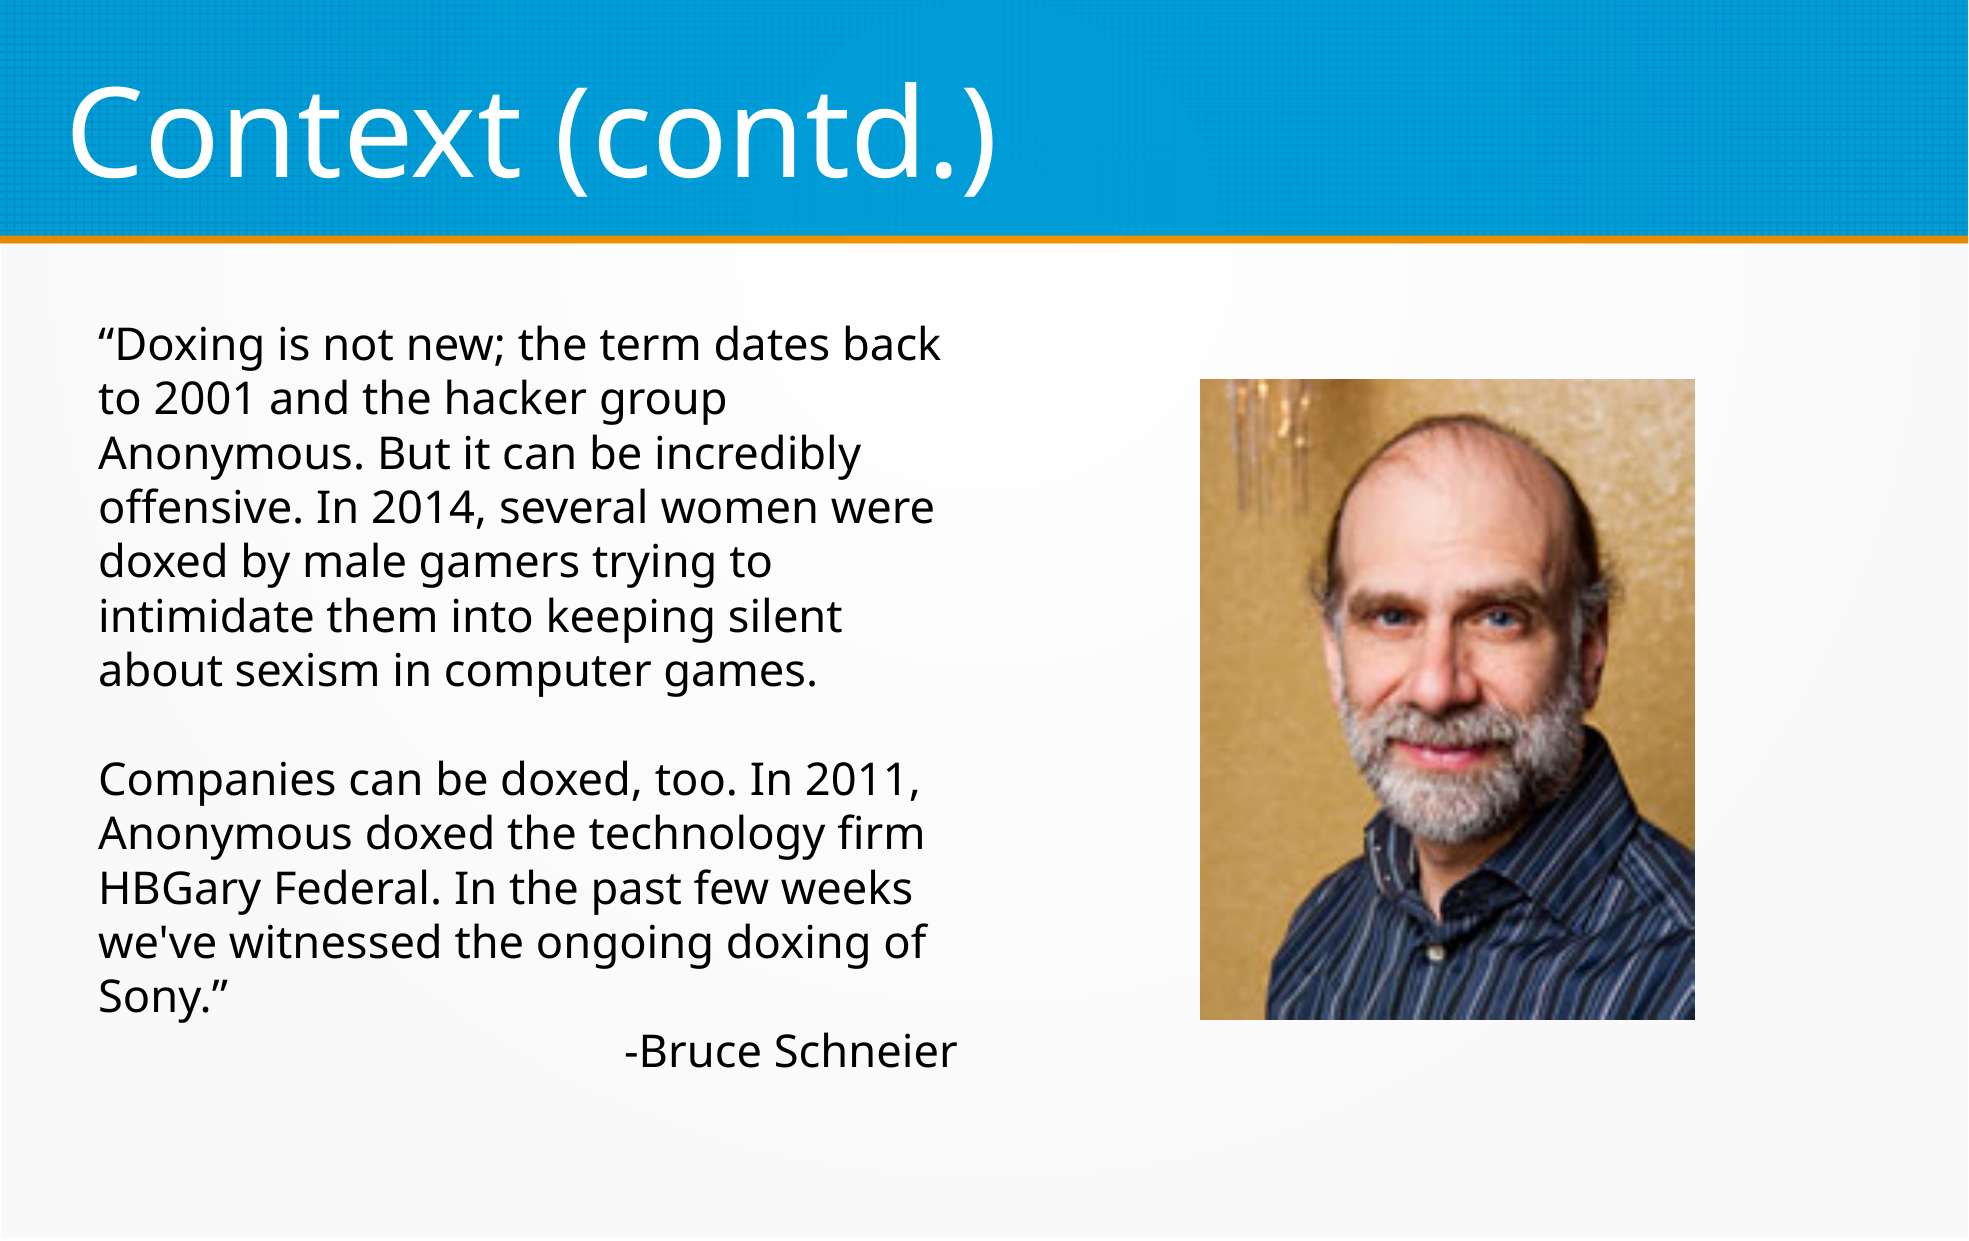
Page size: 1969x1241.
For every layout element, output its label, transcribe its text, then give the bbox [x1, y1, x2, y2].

text_box Context (contd.) [59, 0, 1155, 291]
picture [0, 236, 1969, 1241]
text_box [1000, 314, 1861, 1080]
text_box “Doxing is not new; the term dates back to 2001 and the hacker group Anonymous. But it can be incredibly offensive. In 2014, several women were doxed by male gamers trying to intimidate them into keeping silent about sexism in computer games. Companies can be doxed, too. In 2011, Anonymous doxed the technology firm HBGary Federal. In the past few weeks we've witnessed the ongoing doxing of Sony.” -Bruce Schneier [98, 314, 958, 1080]
